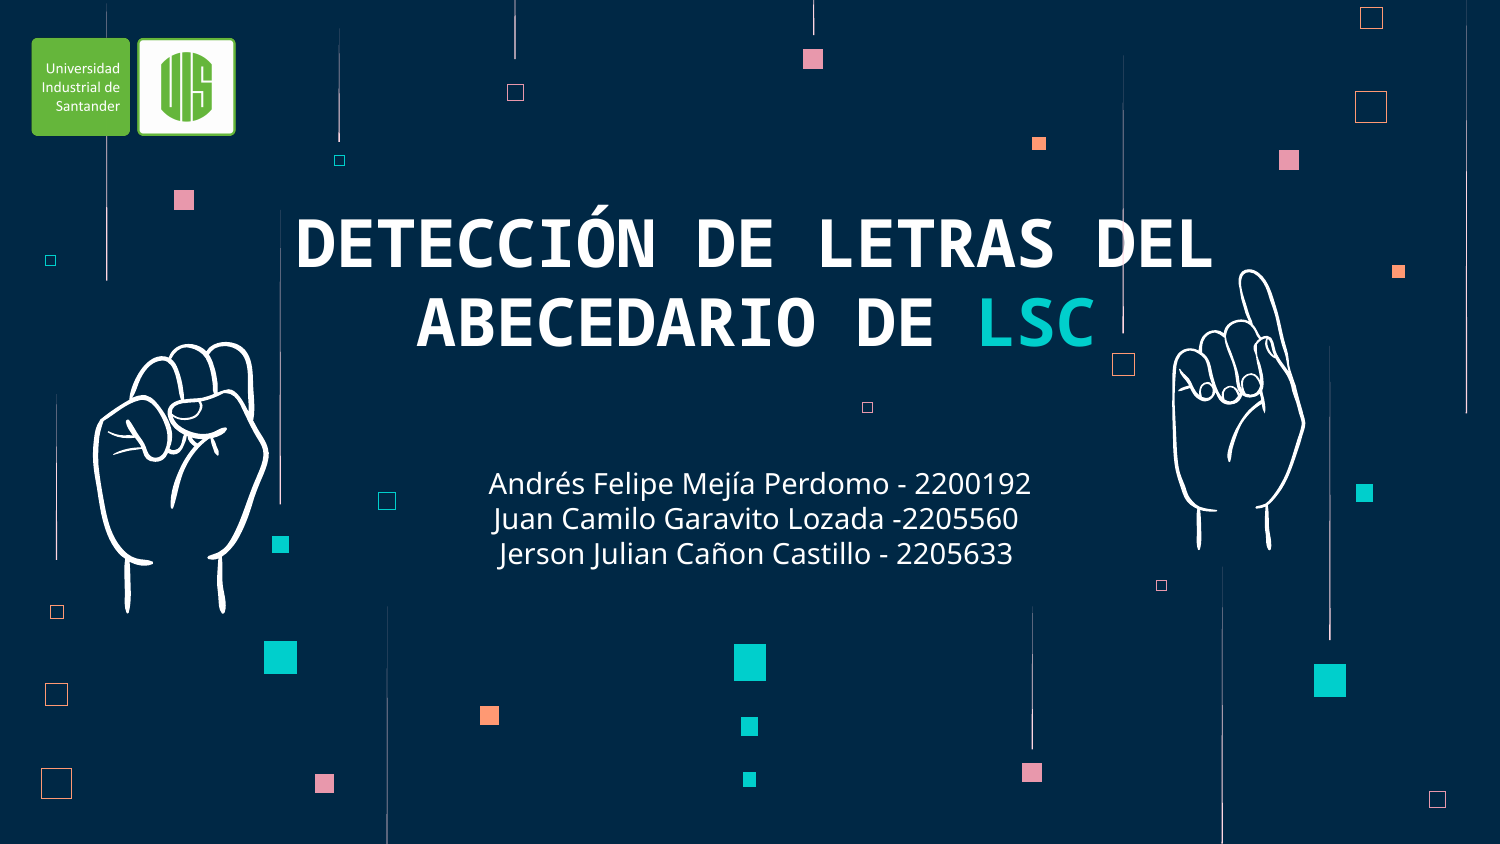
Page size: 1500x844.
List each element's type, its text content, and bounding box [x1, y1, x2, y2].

subtitle Andrés Felipe Mejía Perdomo - 2200192 Juan Camilo Garavito Lozada -2205560 Jerson Julian Cañon Castillo - 2205633 [420, 450, 1093, 581]
text_box [314, 773, 335, 794]
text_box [1313, 345, 1347, 698]
picture [30, 35, 237, 138]
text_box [263, 209, 297, 675]
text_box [1111, 55, 1135, 376]
title DETECCIÓN DE LETRAS DEL ABECEDARIO DE LSC [262, 163, 1106, 376]
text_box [1022, 606, 1043, 783]
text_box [733, 644, 767, 787]
text_box [479, 705, 500, 726]
text_box [1172, 269, 1306, 551]
title DETECCIÓN DE LETRAS DEL ABECEDARIO DE LSC [1139, 163, 1251, 376]
text_box [1032, 137, 1046, 151]
text_box [92, 341, 258, 614]
